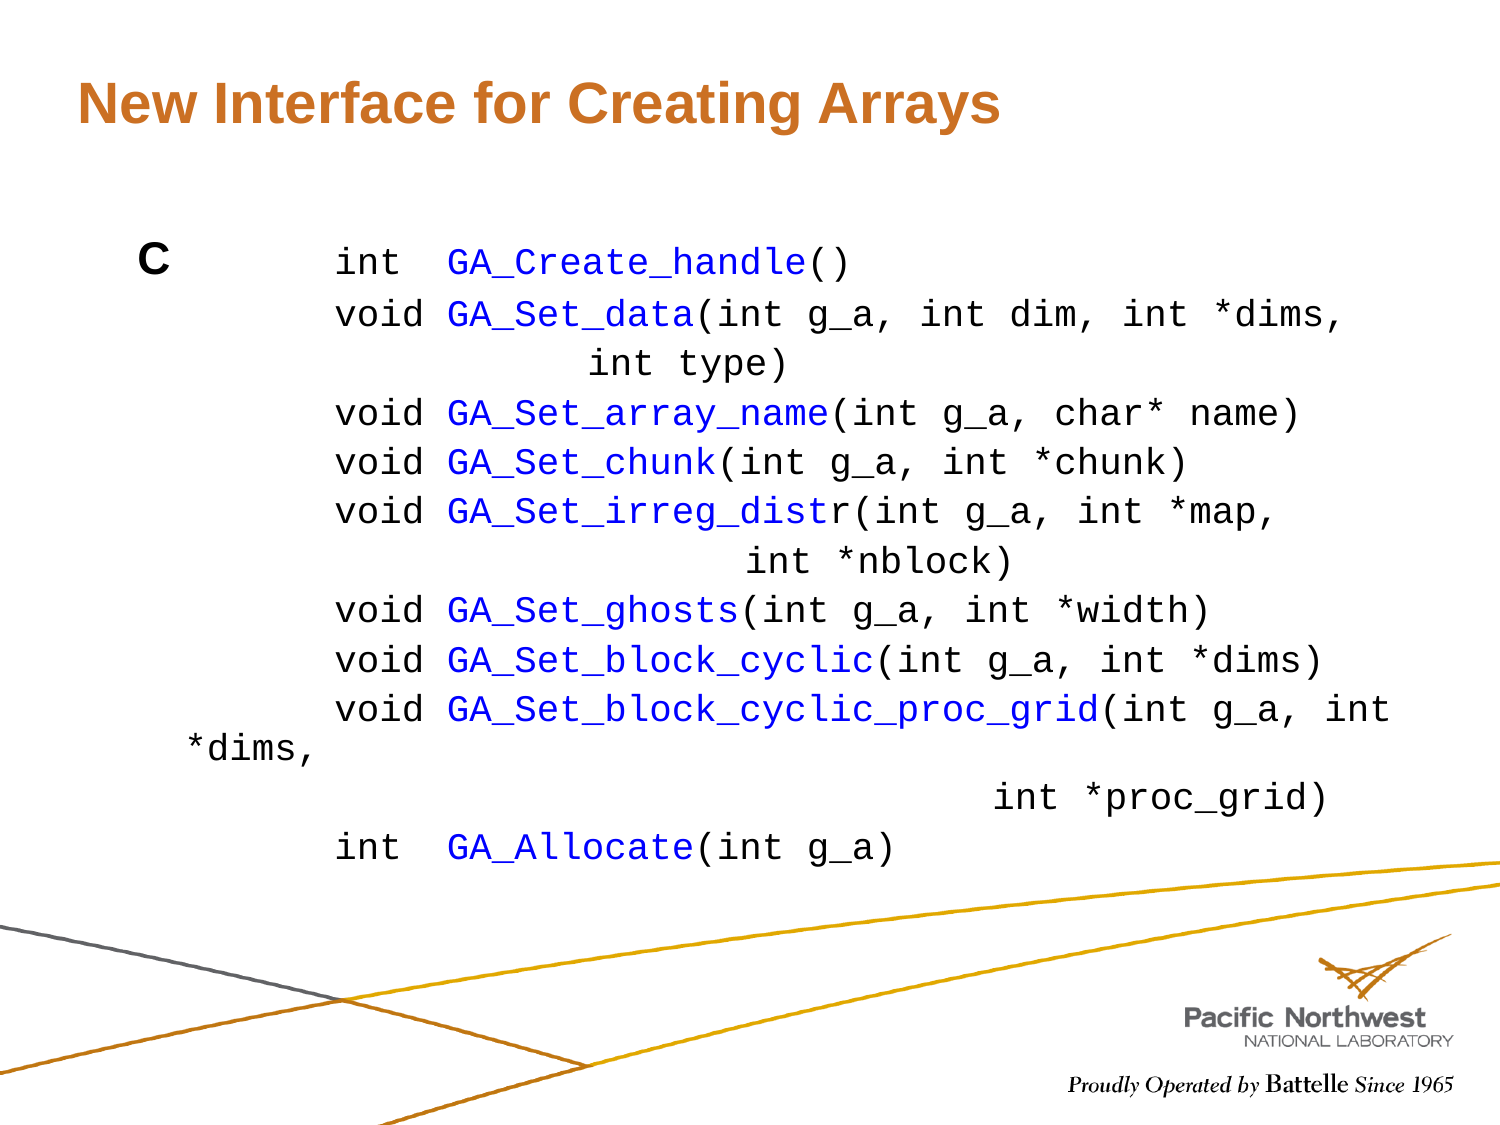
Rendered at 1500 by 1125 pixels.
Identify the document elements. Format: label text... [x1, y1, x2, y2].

title New Interface for Creating Arrays [77, 75, 1424, 237]
list C int GA_Create_handle() void GA_Set_data(int g_a, int dim, int *dims, int type) void GA_Set_array_name(int g_a, char* name) void GA_Set_chunk(int g_a, int *chunk) void GA_Set_irreg_distr(int g_a, int *map, int *nblock) void GA_Set_ghosts(int g_a, int *width) void GA_Set_block_cyclic(int g_a, int *dims) void GA_Set_block_cyclic_proc_grid(int g_a, int *dims, int *proc_grid) int GA_Allocate(int g_a) [62, 237, 1426, 926]
picture [0, 843, 1500, 1125]
